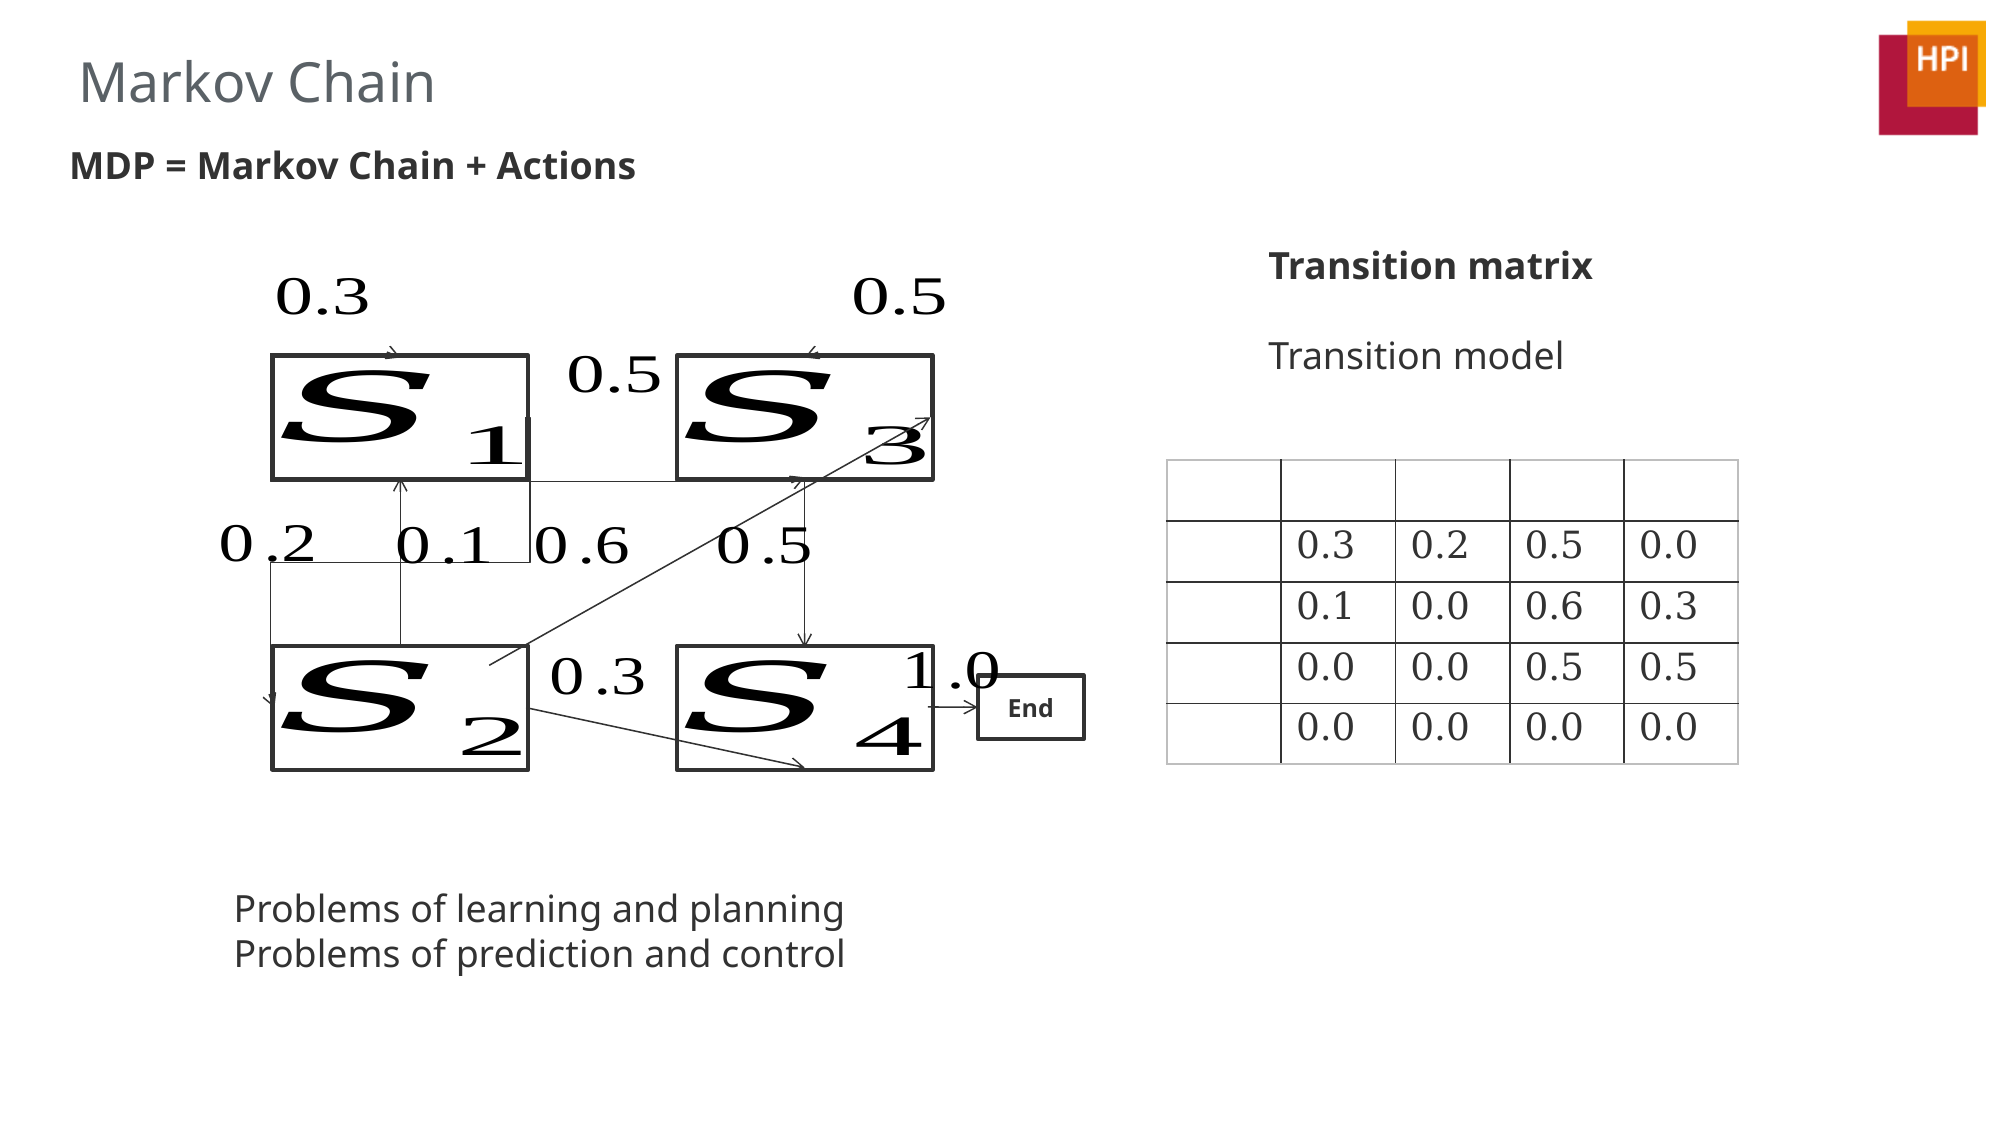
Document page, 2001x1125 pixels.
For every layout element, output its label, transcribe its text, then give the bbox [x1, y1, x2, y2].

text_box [274, 357, 401, 418]
text_box Problems of learning and planning Problems of prediction and control [218, 877, 1219, 983]
title Markov Chain [78, 23, 1583, 115]
picture [1873, 18, 1986, 140]
text_box End [976, 673, 1086, 741]
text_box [804, 357, 931, 418]
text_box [488, 459, 716, 666]
text_box MDP = Markov Chain + Actions [54, 134, 805, 195]
